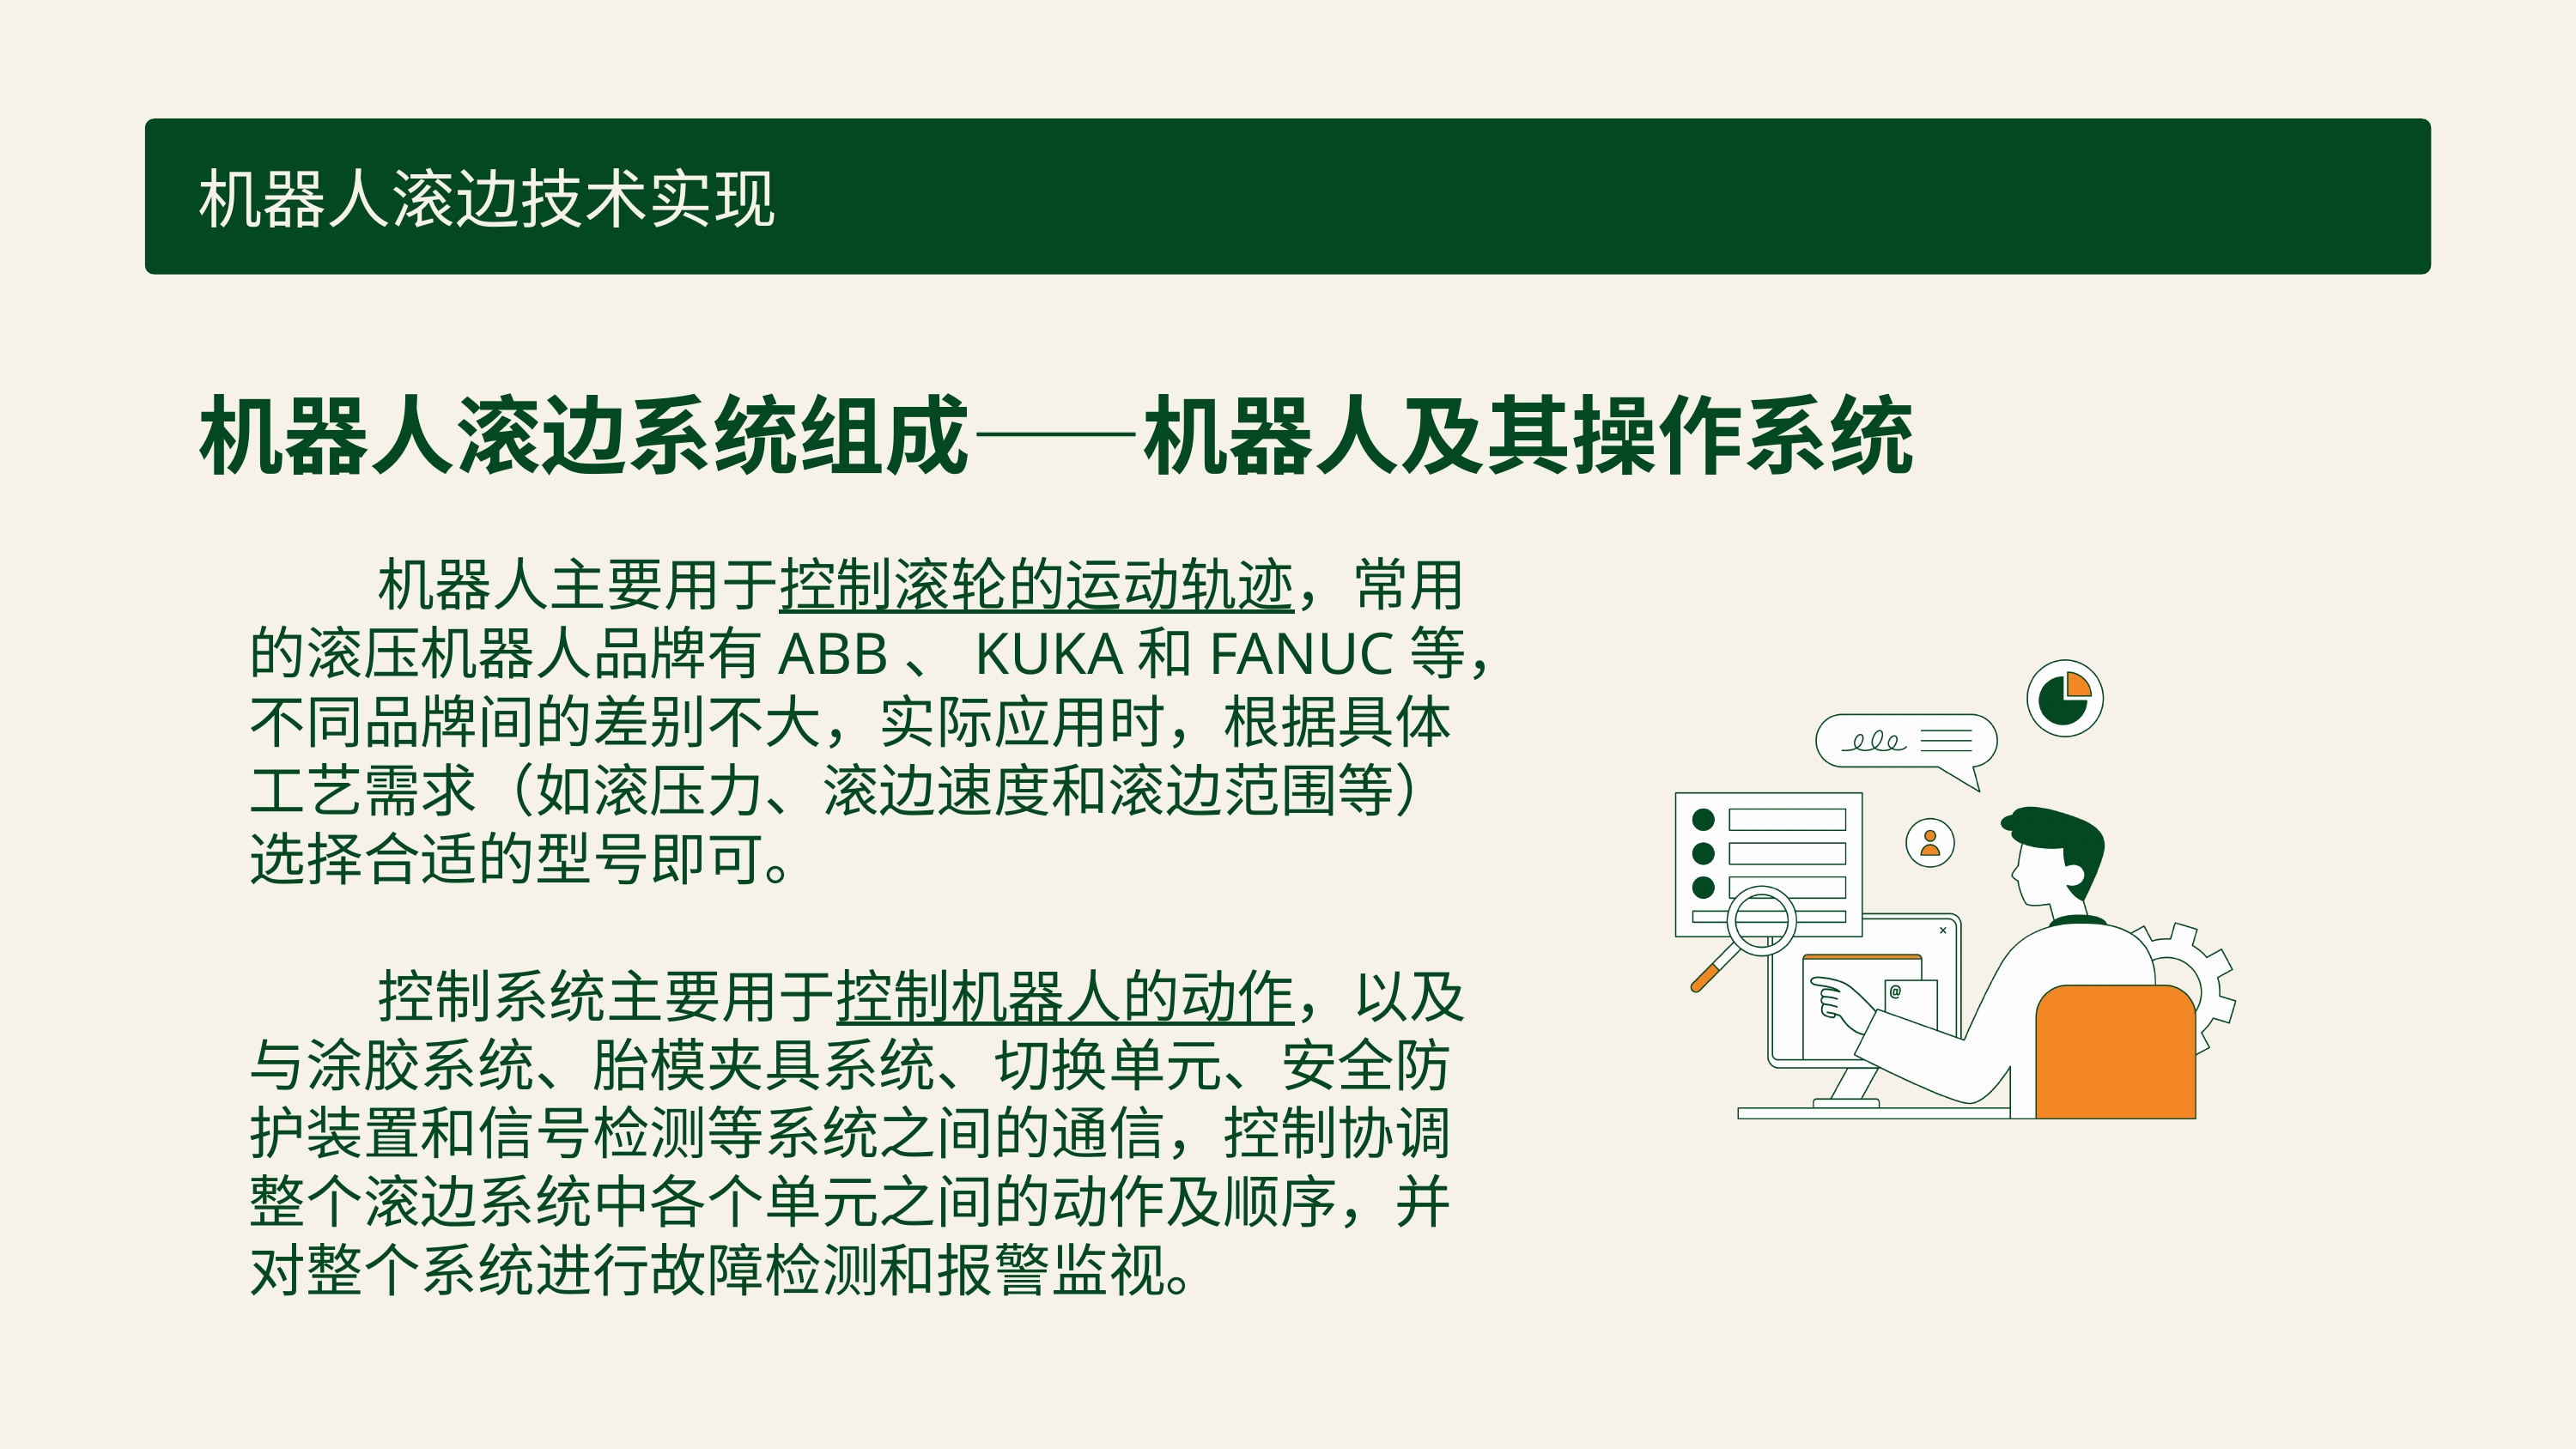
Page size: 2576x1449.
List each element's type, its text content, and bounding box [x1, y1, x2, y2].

text_box 机器人主要用于控制滚轮的运动轨迹，常用的滚压机器人品牌有ABB、KUKA和FANUC等，不同品牌间的差别不大，实际应用时，根据具体工艺需求（如滚压力、滚边速度和滚边范围等）选择合适的型号即可。 控制系统主要用于控制机器人的动作，以及与涂胶系统、胎模夹具系统、切换单元、安全防护装置和信号检测等系统之间的通信，控制协调整个滚边系统中各个单元之间的动作及顺序，并对整个系统进行故障检测和报警监视。 [236, 542, 1503, 1310]
text_box [1674, 659, 2237, 1119]
text_box 机器人滚边系统组成——机器人及其操作系统 [197, 381, 1986, 485]
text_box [144, 118, 2432, 275]
